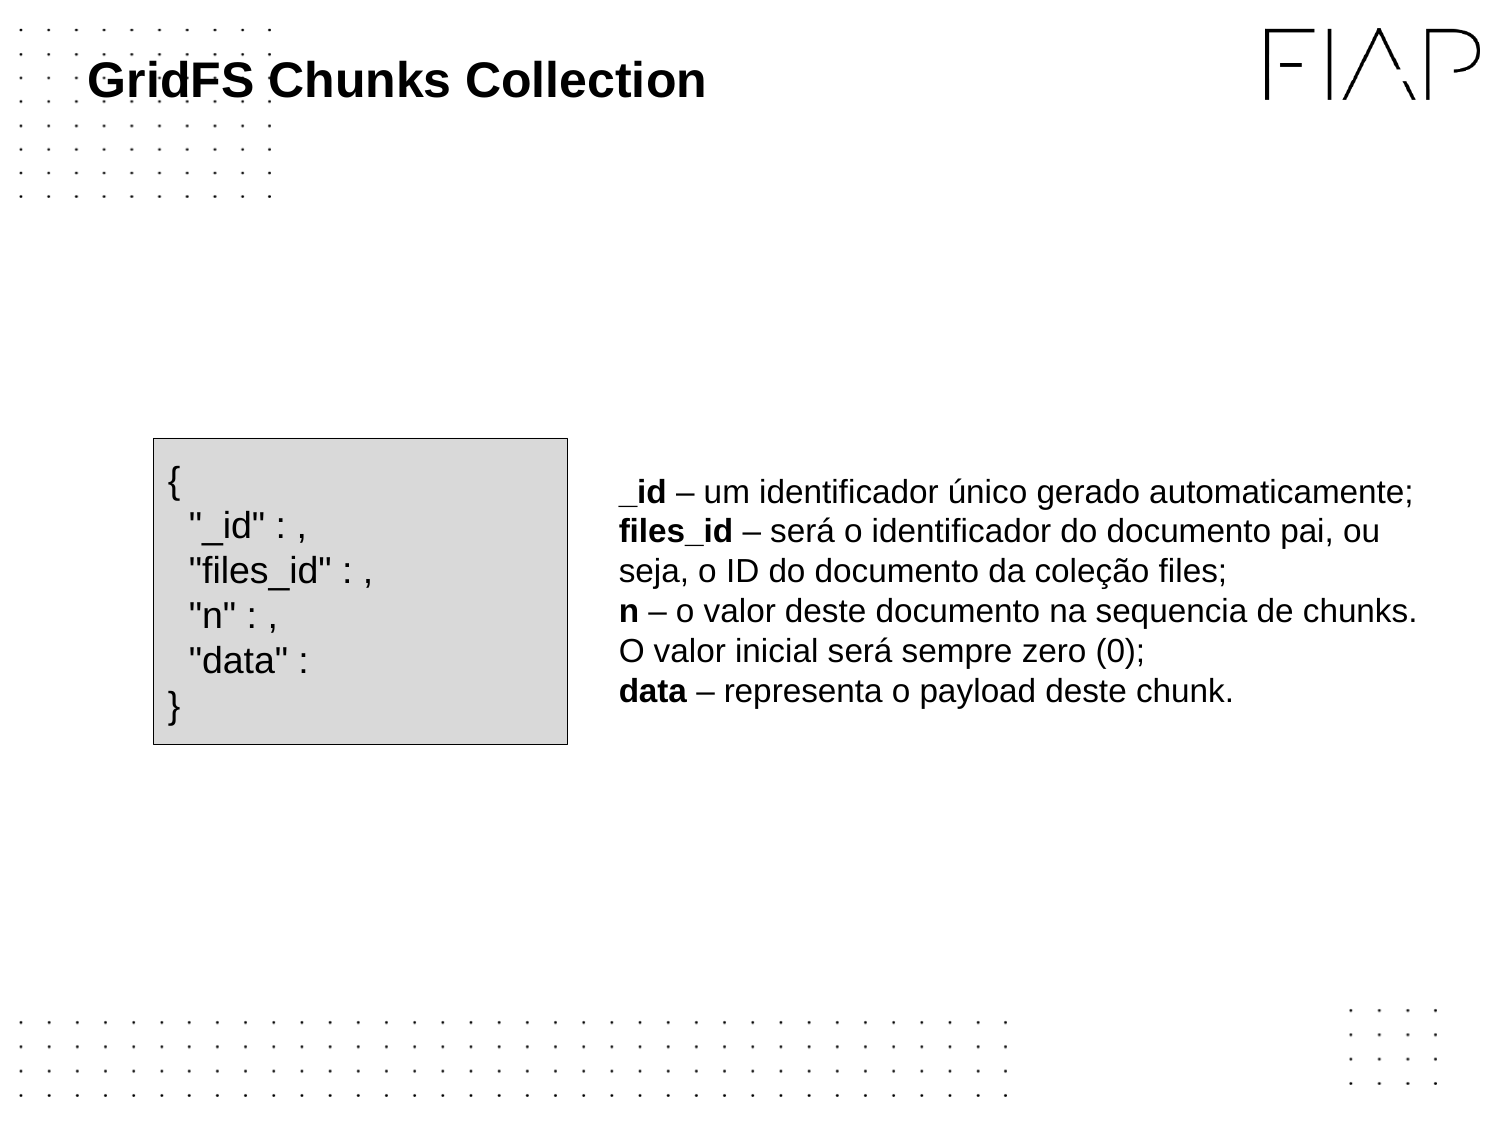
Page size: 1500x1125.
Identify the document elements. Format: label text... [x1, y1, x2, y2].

title GridFS Chunks Collection [72, 43, 1223, 119]
text_box _id – um identificador único gerado automaticamente; files_id – será o identificador do documento pai, ou seja, o ID do documento da coleção files; n – o valor deste documento na sequencia de chunks. O valor inicial será sempre zero (0); data – representa o payload deste chunk. [603, 462, 1445, 717]
picture [19, 1019, 1007, 1097]
picture [19, 28, 271, 198]
text_box { "_id" : , "files_id" : , "n" : , "data" : } [151, 436, 570, 746]
picture [1265, 28, 1480, 100]
picture [1344, 1007, 1437, 1085]
